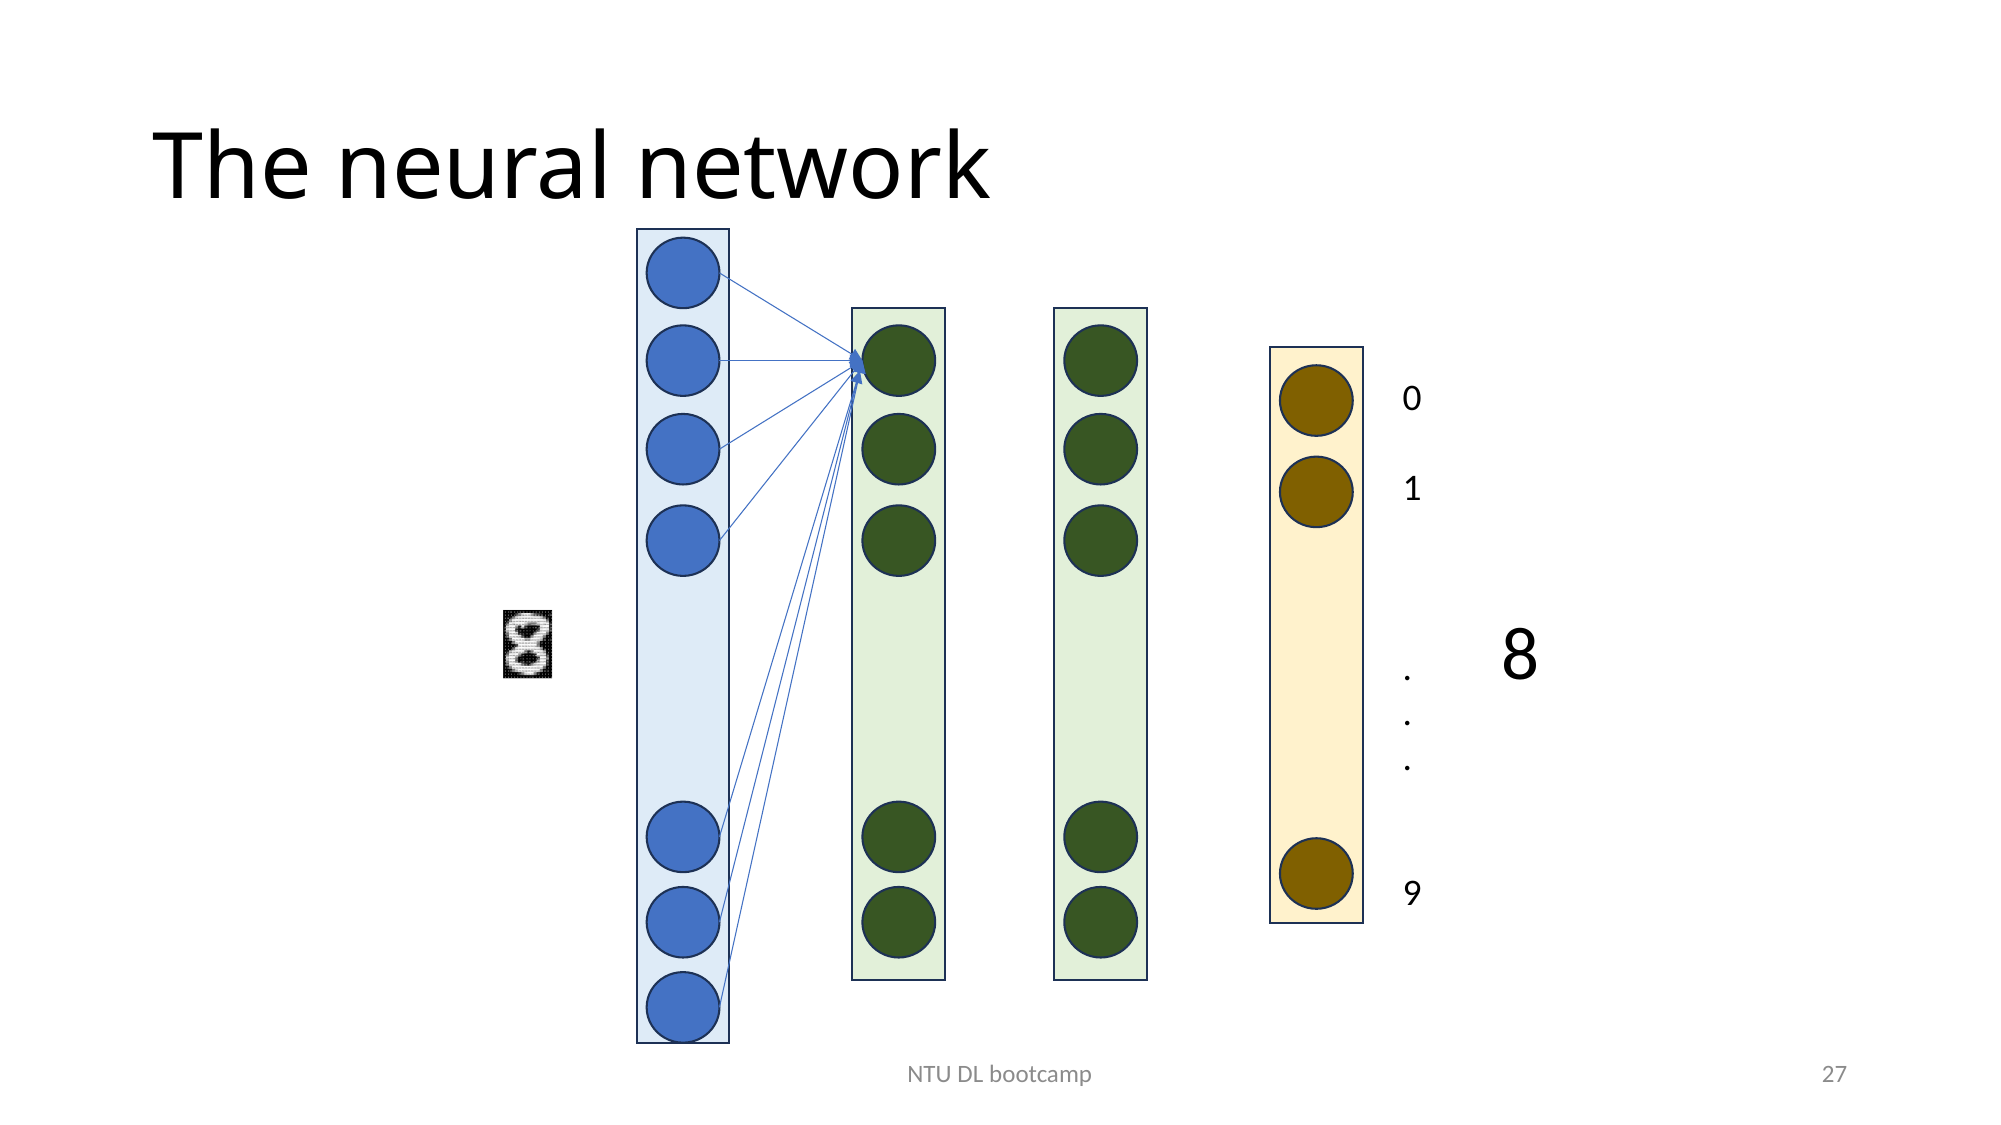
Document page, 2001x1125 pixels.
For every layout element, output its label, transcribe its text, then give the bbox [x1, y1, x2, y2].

text_box [1063, 885, 1139, 959]
text_box 0 1 . . . 9 [1388, 365, 1437, 920]
text_box 8 [1486, 597, 1554, 703]
text_box [1063, 324, 1139, 397]
title The neural network [137, 59, 1863, 278]
text_box [645, 885, 719, 959]
text_box [645, 971, 721, 1044]
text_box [719, 360, 863, 1008]
text_box [1278, 837, 1354, 910]
text_box [1269, 346, 1364, 924]
text_box [1278, 455, 1354, 529]
picture [502, 609, 553, 679]
text_box [645, 236, 721, 310]
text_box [719, 272, 863, 360]
text_box [1053, 307, 1148, 981]
text_box [645, 800, 719, 874]
text_box [863, 885, 937, 959]
slide_number 27 [1412, 1042, 1863, 1103]
text_box [1278, 364, 1354, 437]
text_box [1063, 504, 1139, 577]
footer NTU DL bootcamp [662, 1042, 1338, 1103]
text_box [863, 324, 937, 397]
text_box [863, 504, 937, 577]
text_box [1063, 412, 1139, 486]
text_box [645, 324, 719, 397]
text_box [636, 228, 730, 1044]
text_box [863, 307, 946, 981]
text_box [863, 412, 937, 486]
text_box [645, 504, 719, 577]
text_box [645, 412, 719, 486]
text_box [1063, 800, 1139, 874]
text_box [863, 800, 937, 874]
